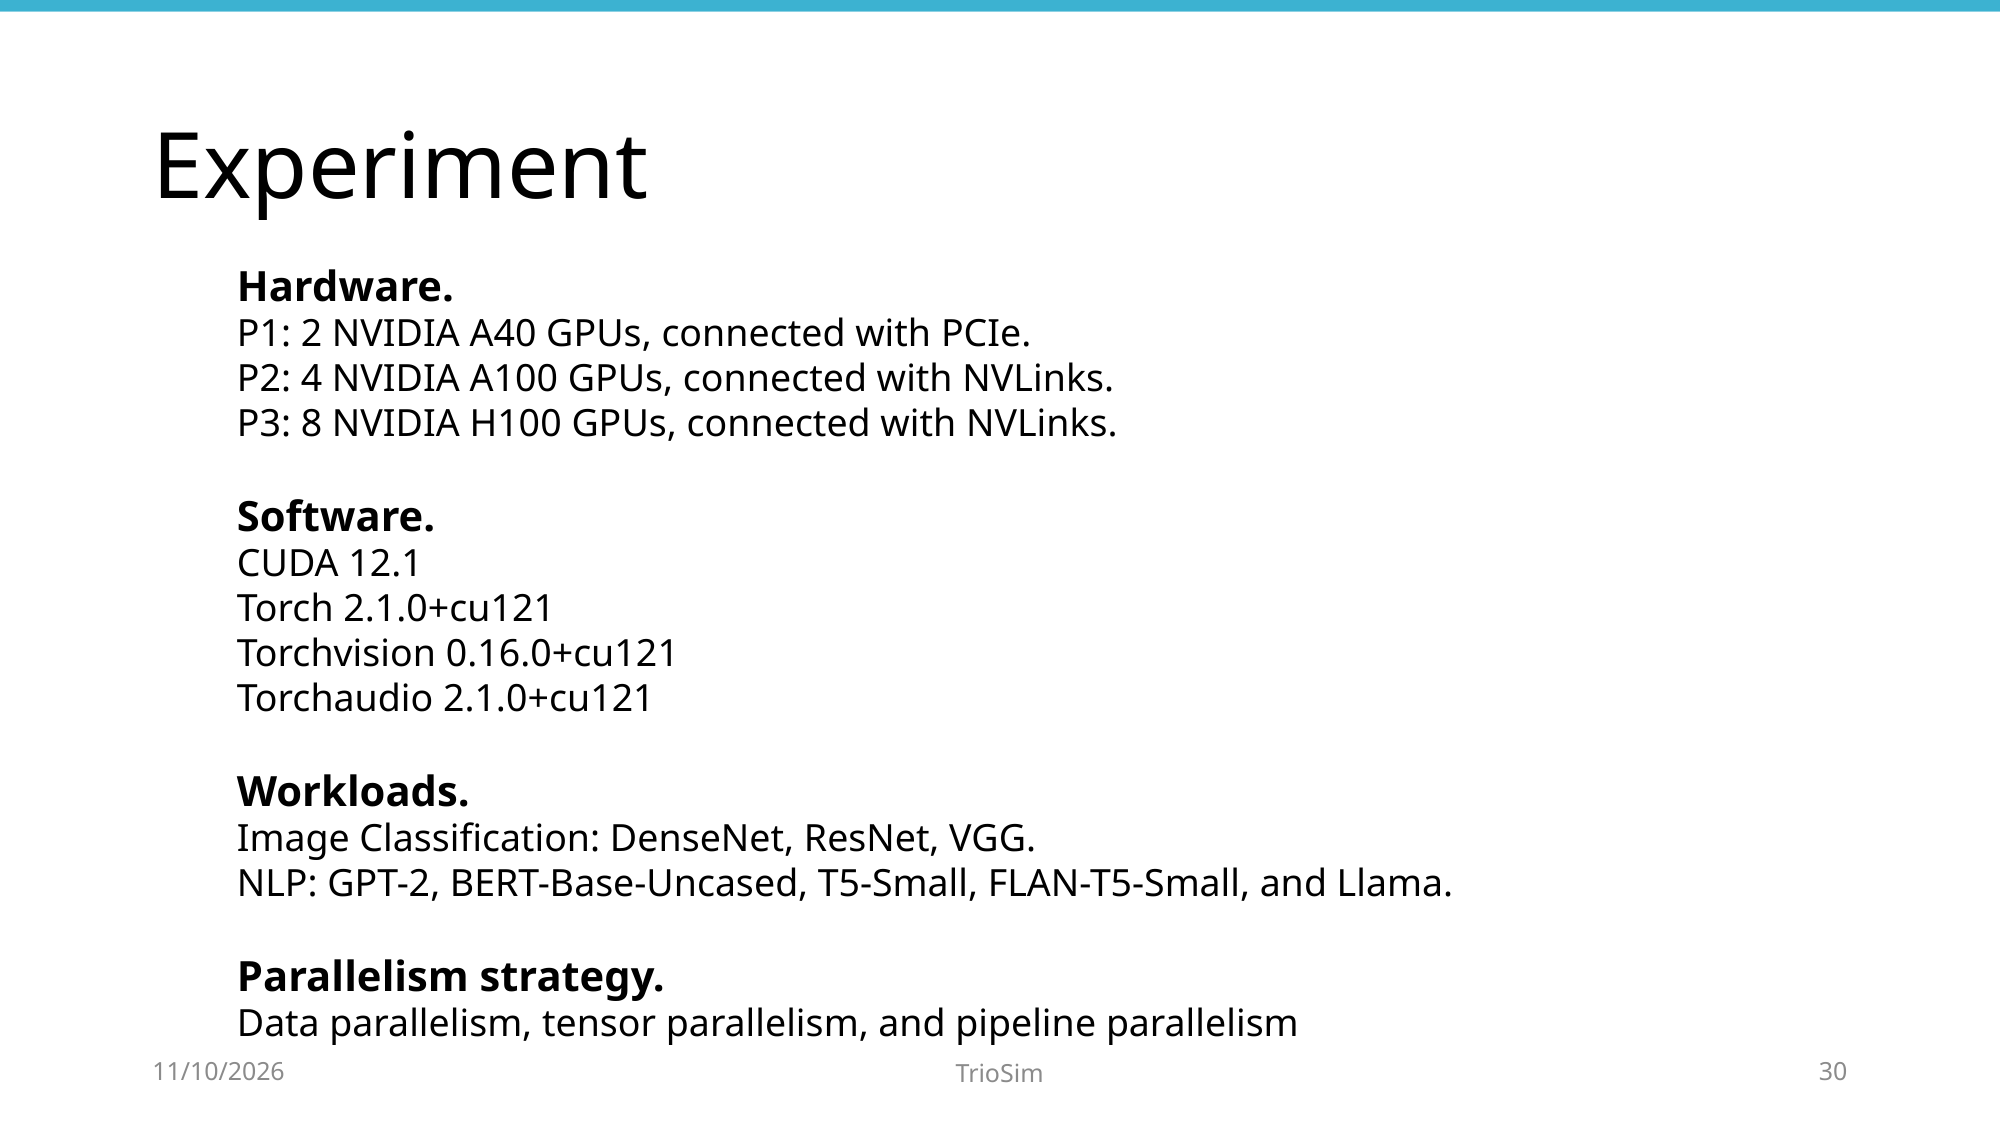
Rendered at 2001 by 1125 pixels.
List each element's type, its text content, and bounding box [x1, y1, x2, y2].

text_box Hardware. P1: 2 NVIDIA A40 GPUs, connected with PCIe. P2: 4 NVIDIA A100 GPUs, connected with NVLinks. P3: 8 NVIDIA H100 GPUs, connected with NVLinks. Software. CUDA 12.1 Torch 2.1.0+cu121 Torchvision 0.16.0+cu121 Torchaudio 2.1.0+cu121 Workloads. Image Classification: DenseNet, ResNet, VGG. NLP: GPT-2, BERT-Base-Uncased, T5-Small, FLAN-T5-Small, and Llama. Parallelism strategy. Data parallelism, tensor parallelism, and pipeline parallelism [222, 251, 1948, 1052]
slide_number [137, 1042, 588, 1103]
slide_number 30 [1412, 1052, 1863, 1103]
title Experiment [137, 59, 1863, 278]
footer TrioSim [662, 1042, 1338, 1103]
